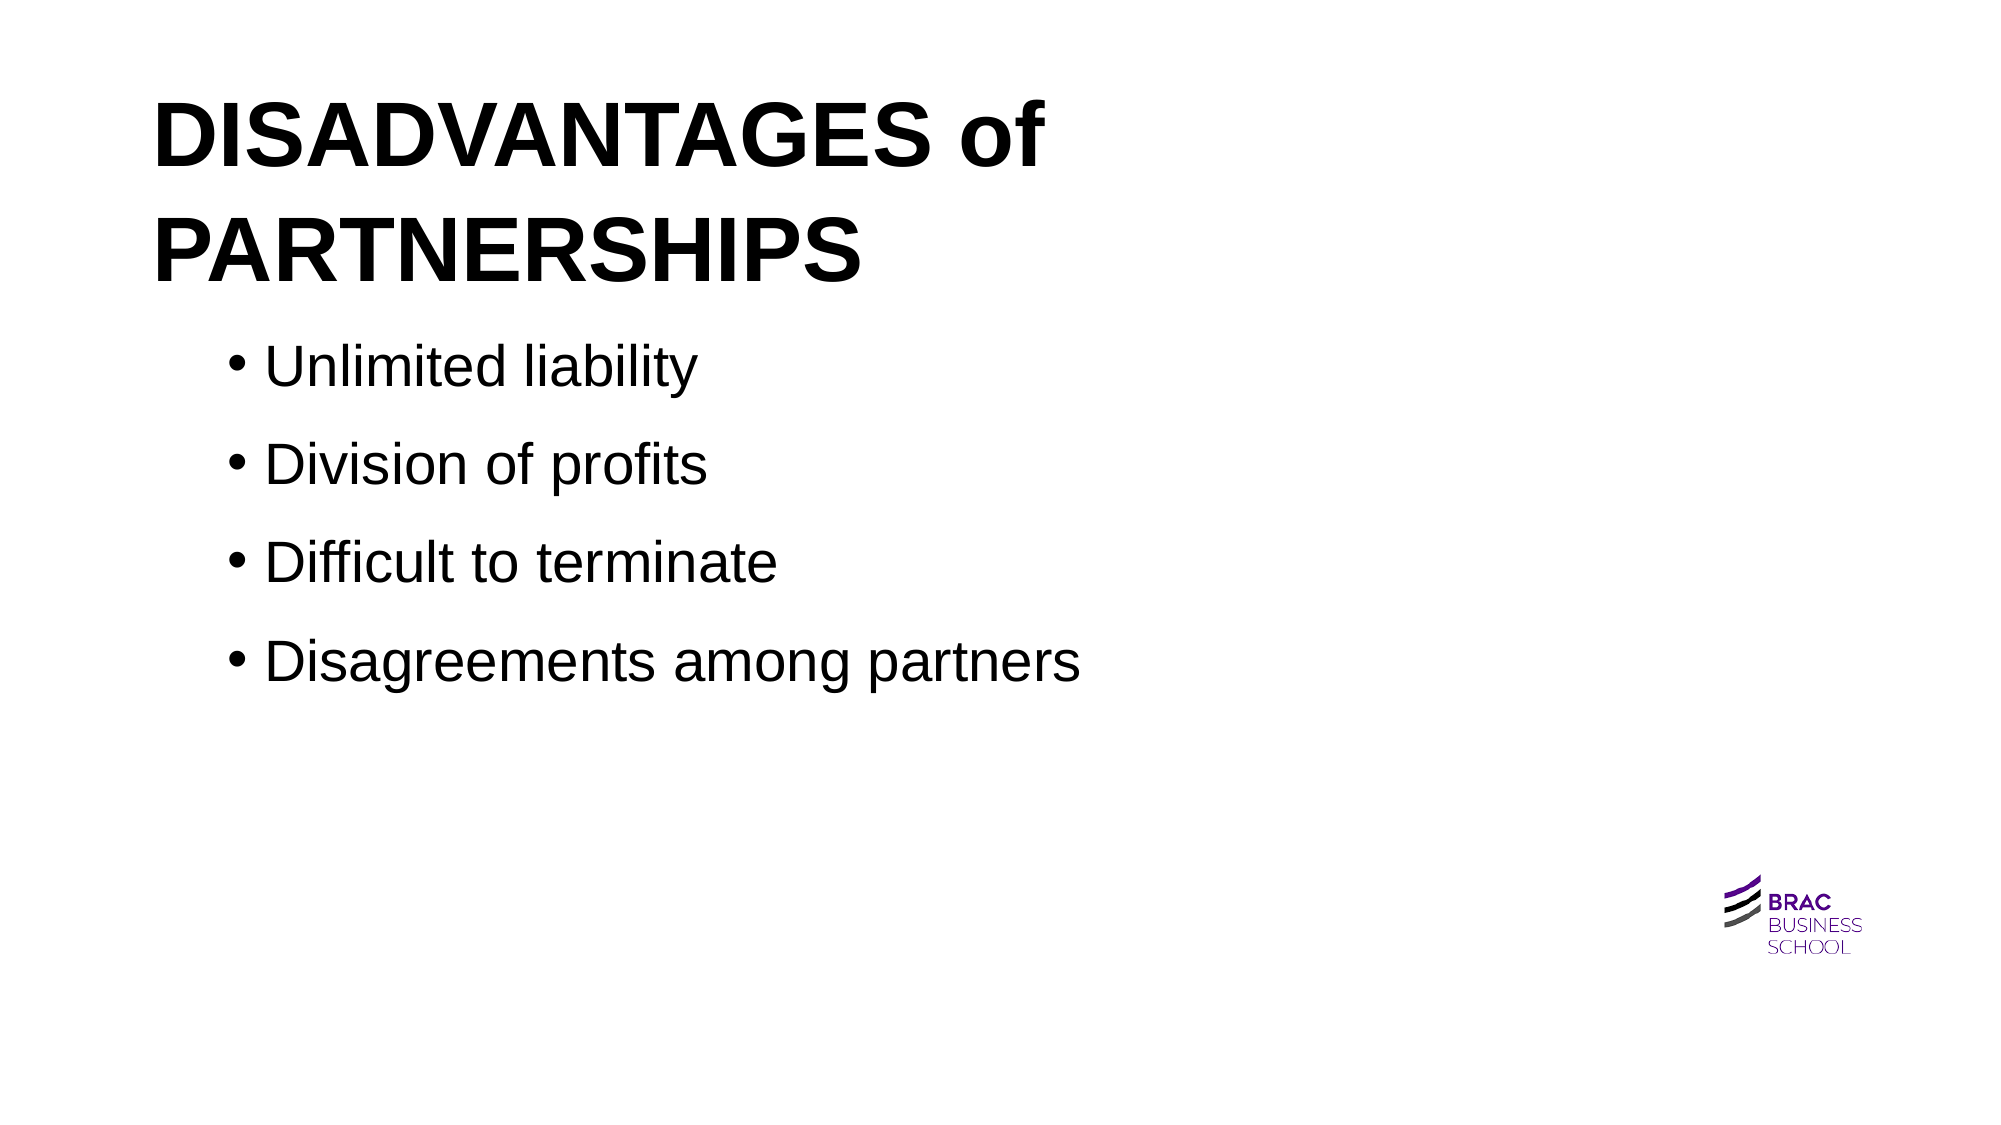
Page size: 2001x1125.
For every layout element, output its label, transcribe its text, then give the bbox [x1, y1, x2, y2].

text_box Unlimited liability Division of profits Difficult to terminate Disagreements among partners [225, 297, 1086, 694]
picture [1724, 874, 1862, 954]
title DISADVANTAGES of PARTNERSHIPS [150, 54, 1606, 300]
